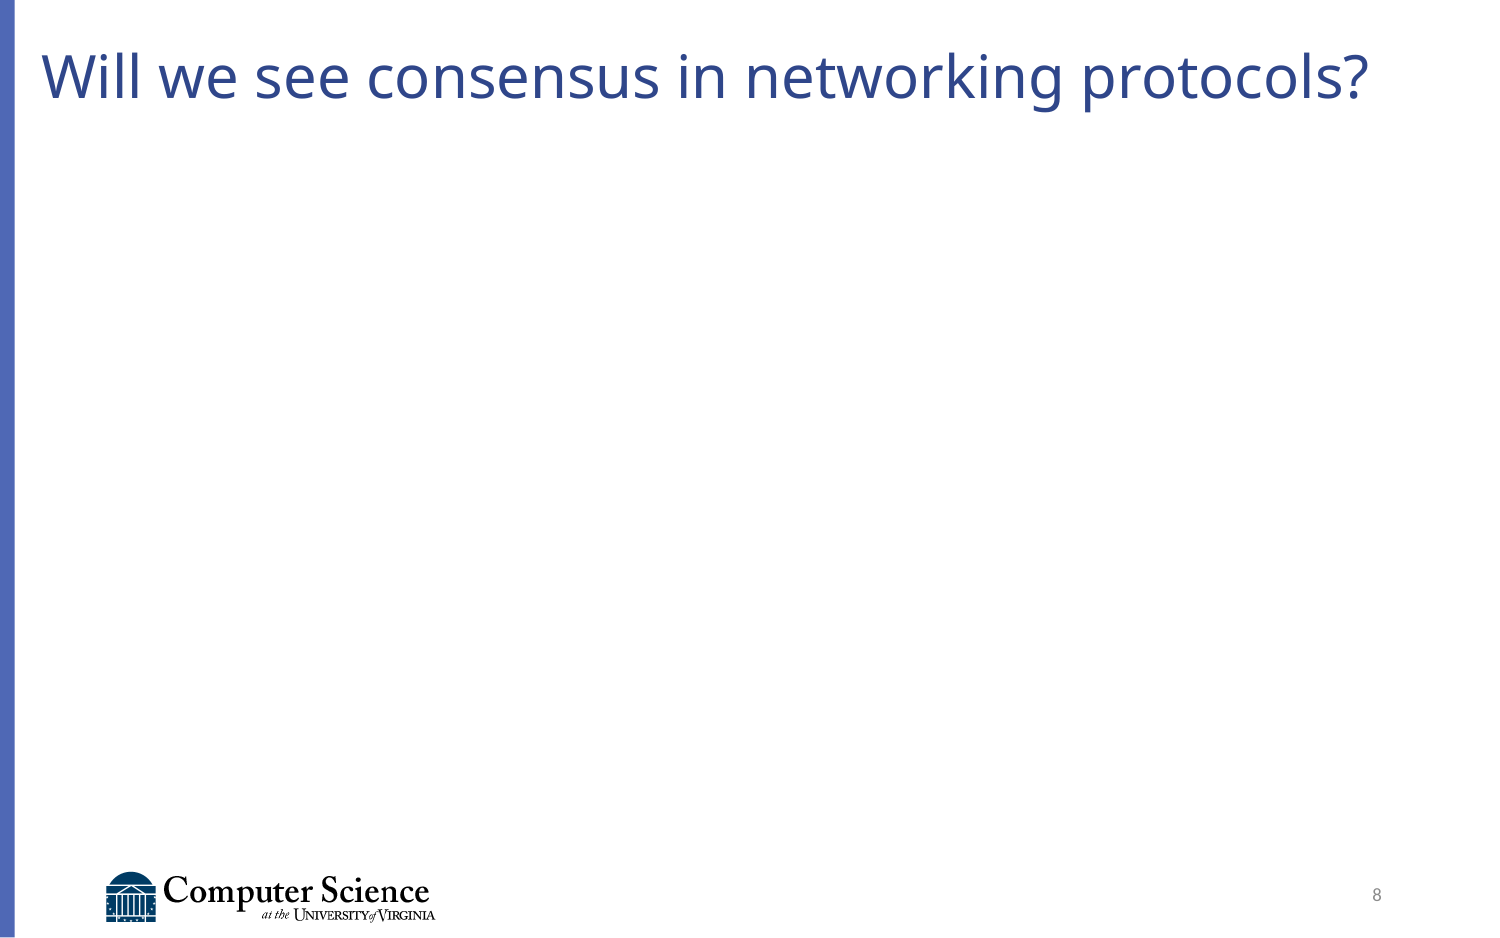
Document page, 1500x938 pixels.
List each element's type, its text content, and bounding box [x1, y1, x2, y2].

slide_number 8 [1059, 868, 1397, 919]
picture [103, 870, 441, 923]
title Will we see consensus in networking protocols? [26, 14, 1483, 145]
